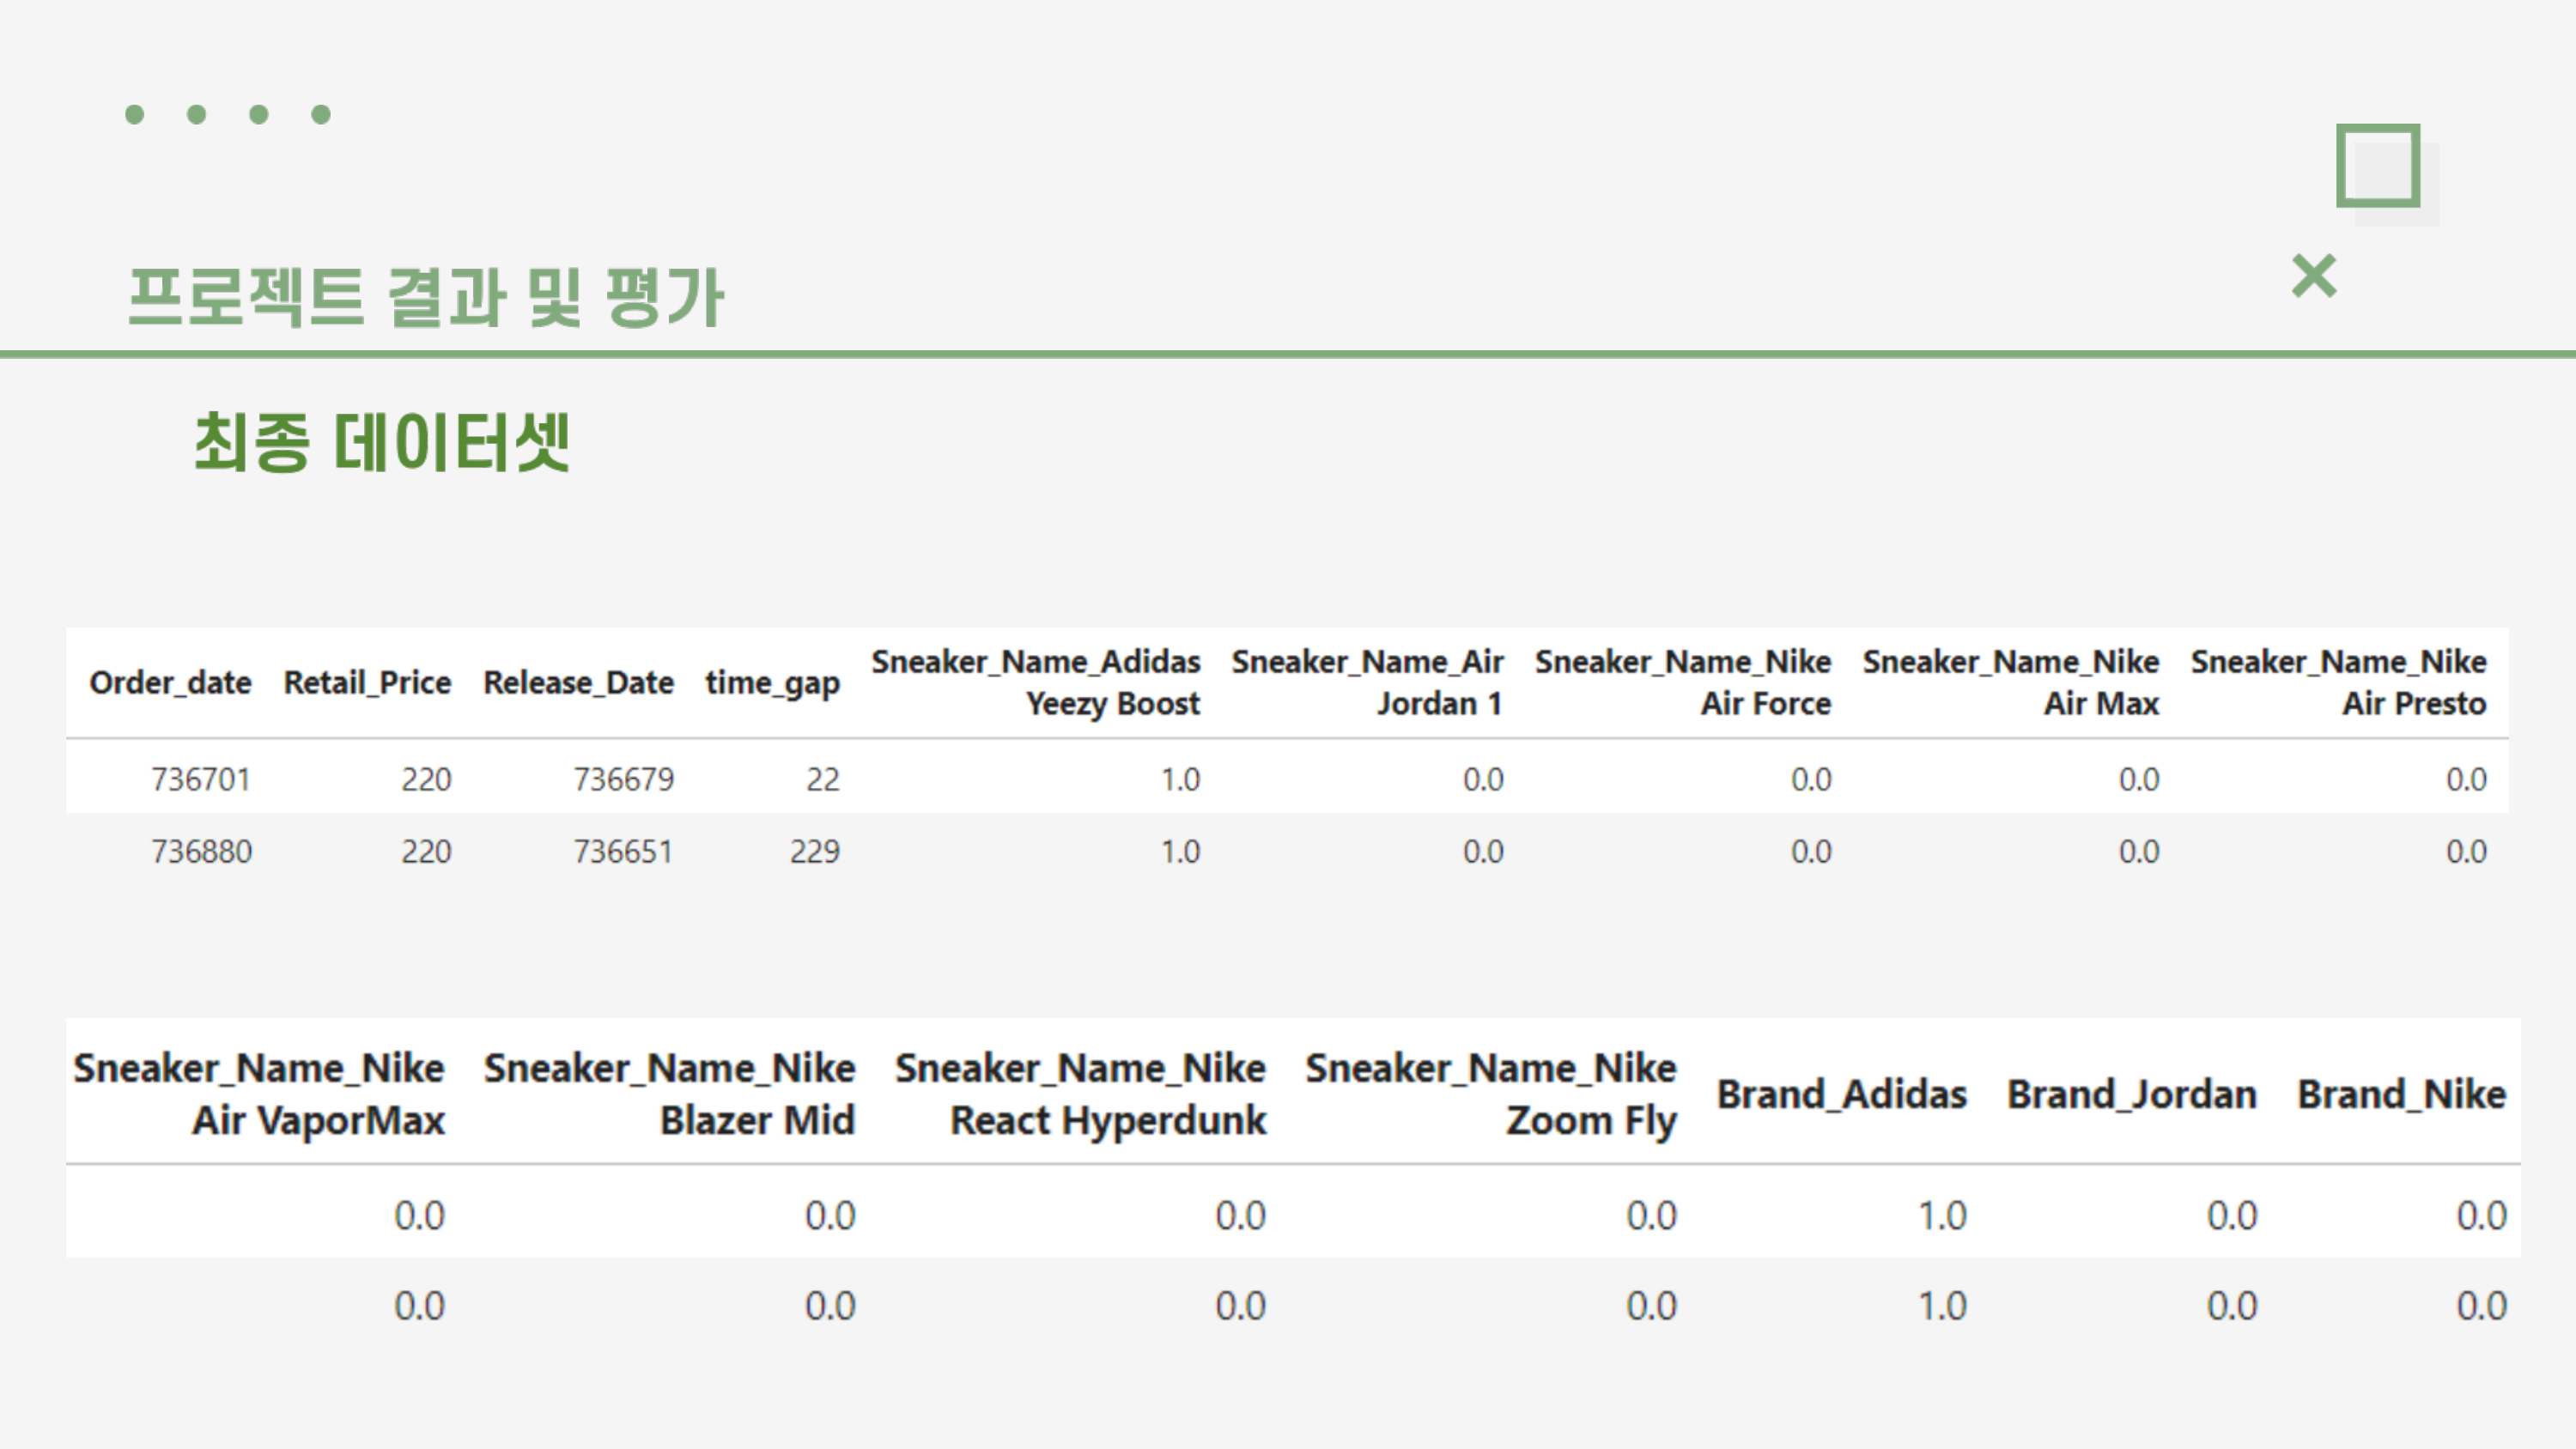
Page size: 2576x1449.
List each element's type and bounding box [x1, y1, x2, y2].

text_box [66, 1018, 2521, 1346]
picture [182, 389, 598, 505]
text_box [2292, 253, 2337, 298]
text_box [125, 105, 331, 124]
text_box [760, 350, 2576, 359]
text_box [66, 627, 2510, 880]
text_box [2336, 124, 2439, 227]
text_box [0, 350, 111, 359]
picture [115, 244, 756, 358]
